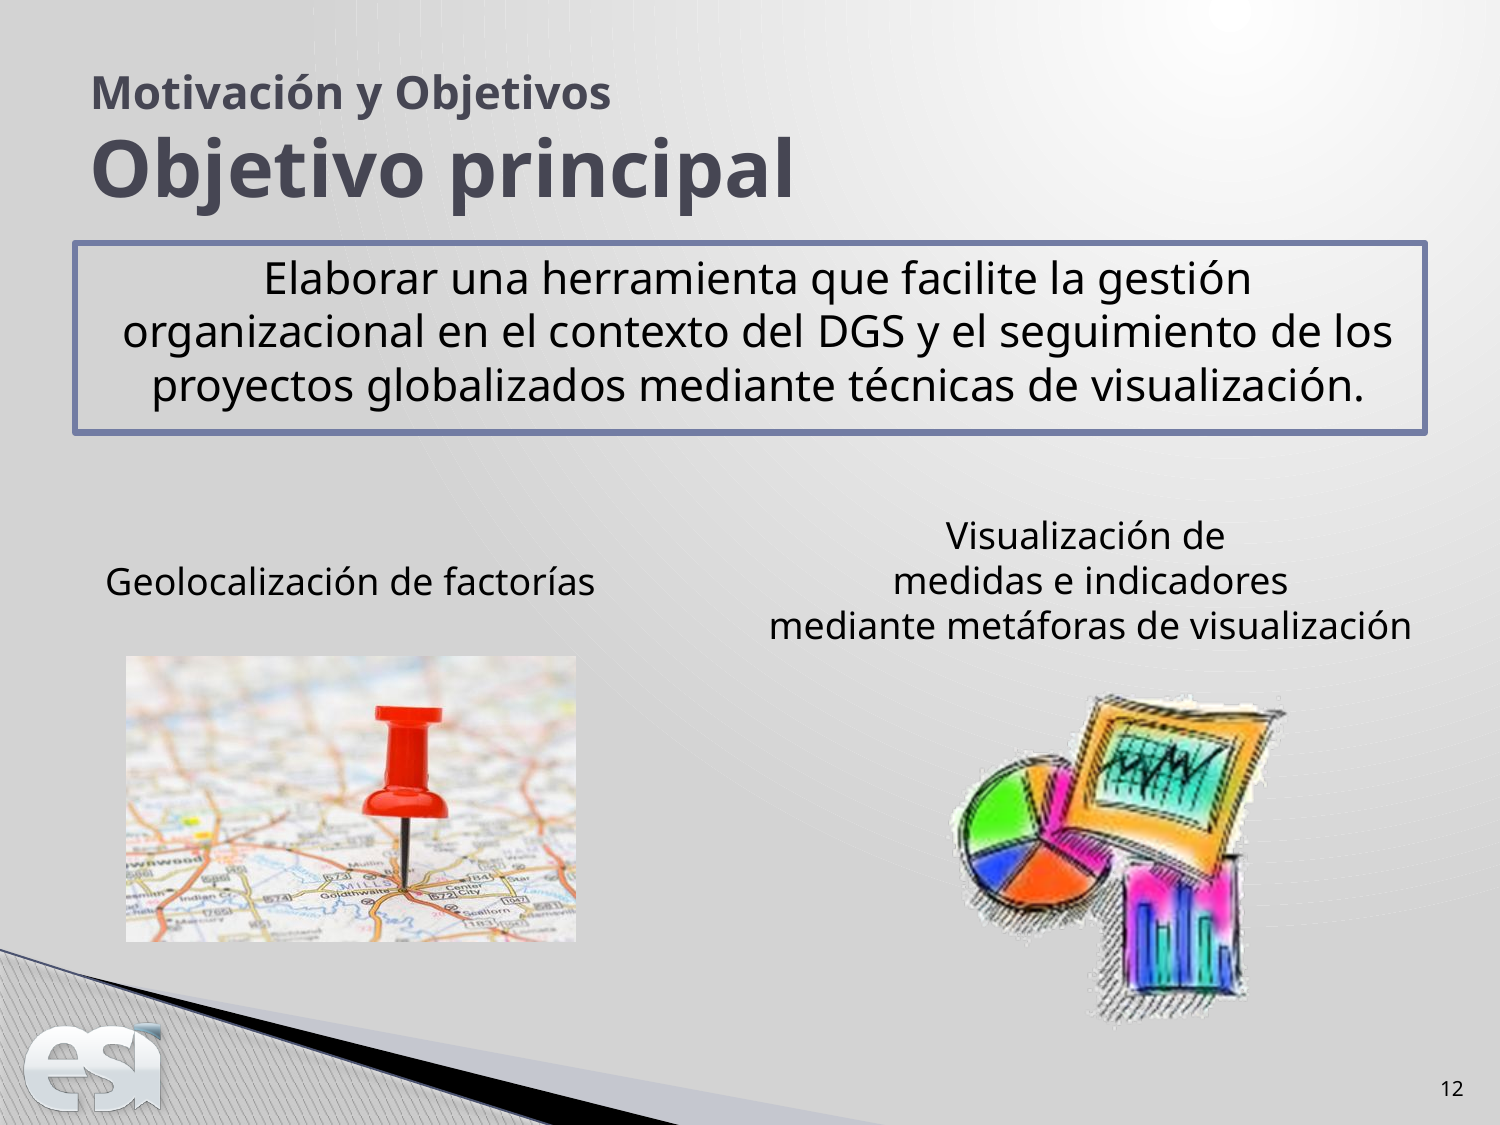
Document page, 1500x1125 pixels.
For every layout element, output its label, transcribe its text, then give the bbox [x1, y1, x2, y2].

list Elaborar una herramienta que facilite la gestión organizacional en el contexto del DGS y el seguimiento de los proyectos globalizados mediante técnicas de visualización. [75, 243, 1425, 433]
slide_number 12 [1418, 1051, 1479, 1112]
picture [904, 656, 1337, 1046]
picture [17, 1017, 172, 1116]
text_box Visualización de medidas e indicadores mediante metáforas de visualización [753, 505, 1429, 655]
text_box Geolocalización de factorías [90, 550, 612, 611]
picture [126, 656, 576, 943]
title Motivación y Objetivos Objetivo principal [75, 45, 1425, 233]
